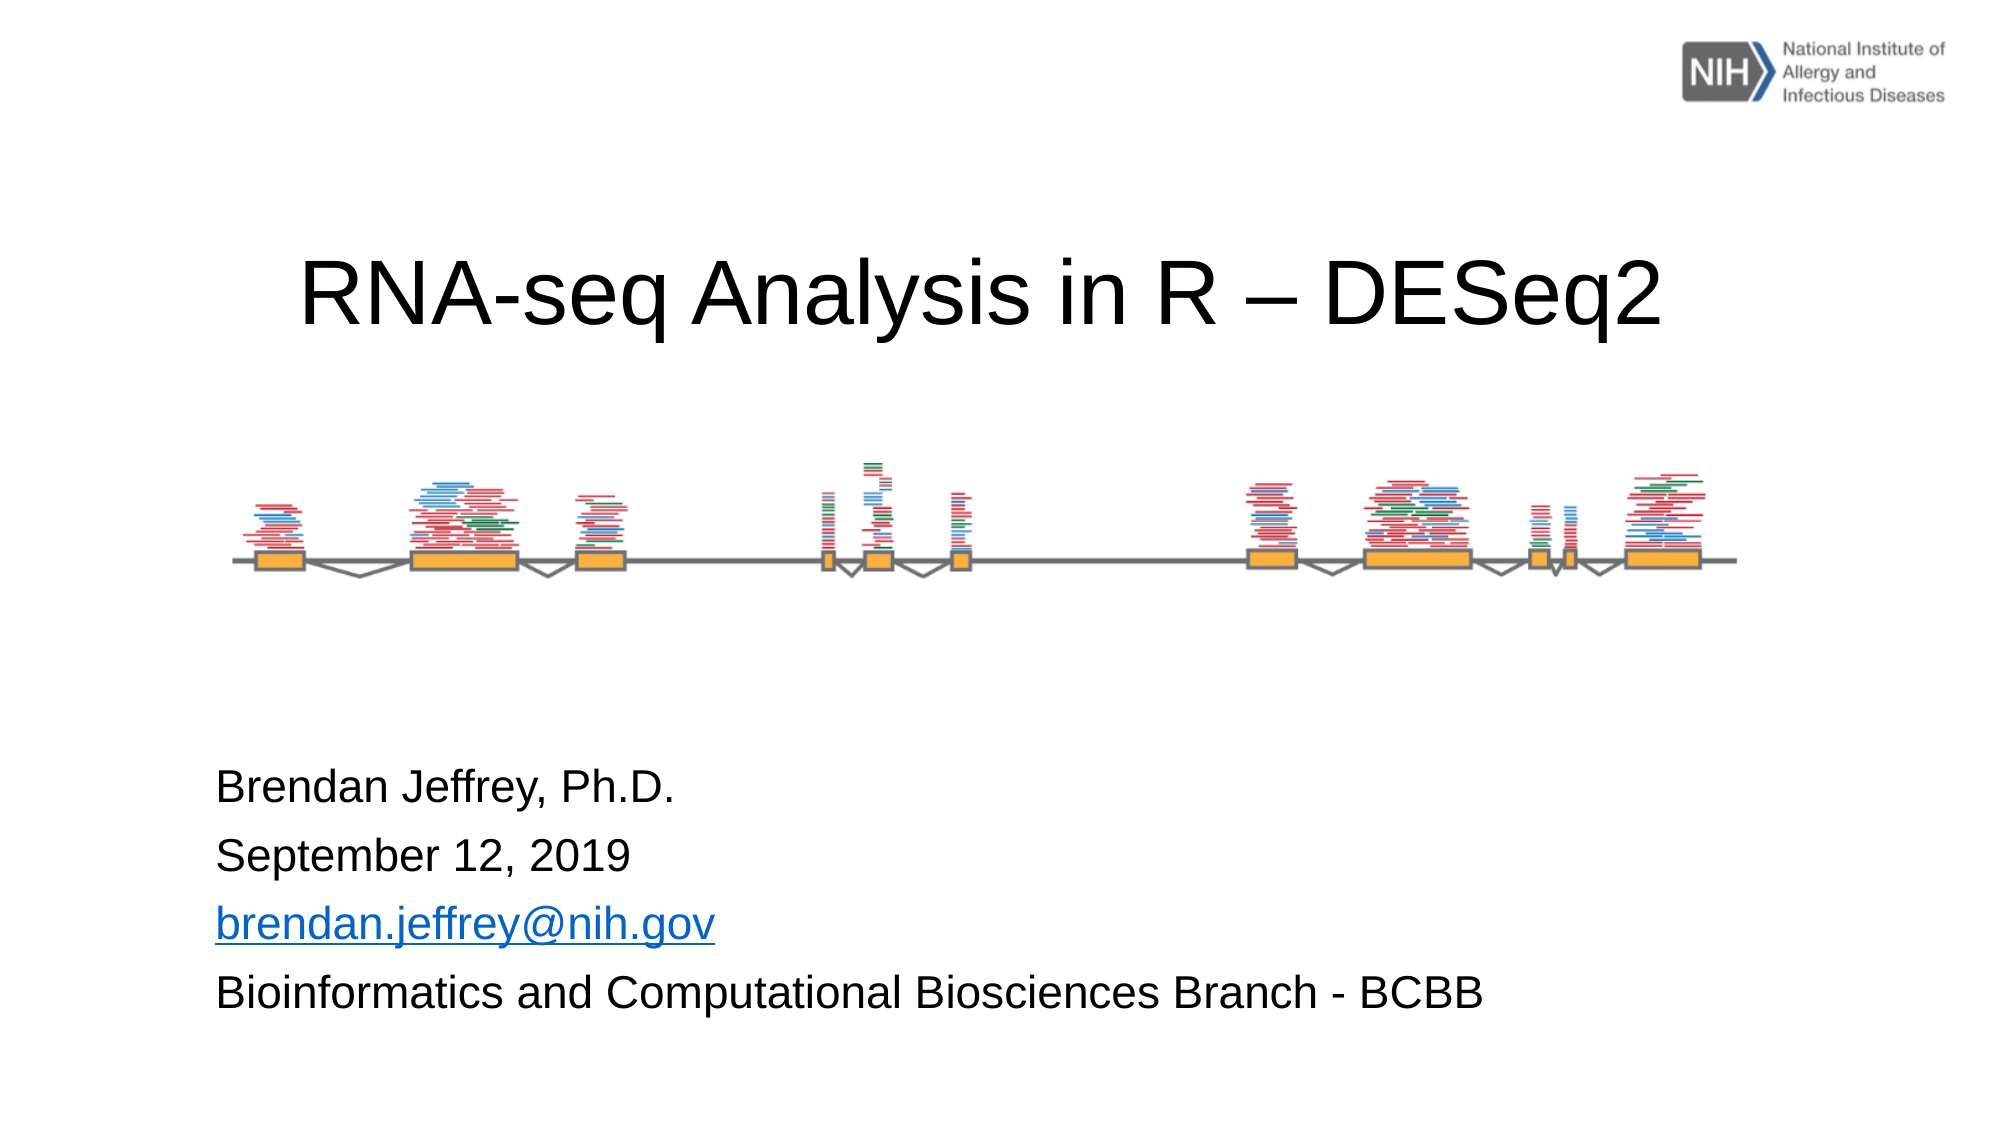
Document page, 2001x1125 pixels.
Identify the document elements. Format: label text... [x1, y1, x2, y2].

picture [202, 436, 1763, 587]
title RNA-seq Analysis in R – DESeq2 [232, 201, 1733, 352]
picture [1666, 30, 1966, 113]
subtitle Brendan Jeffrey, Ph.D. September 12, 2019 brendan.jeffrey@nih.gov Bioinformatics and Computational Biosciences Branch - BCBB [200, 755, 1701, 1027]
